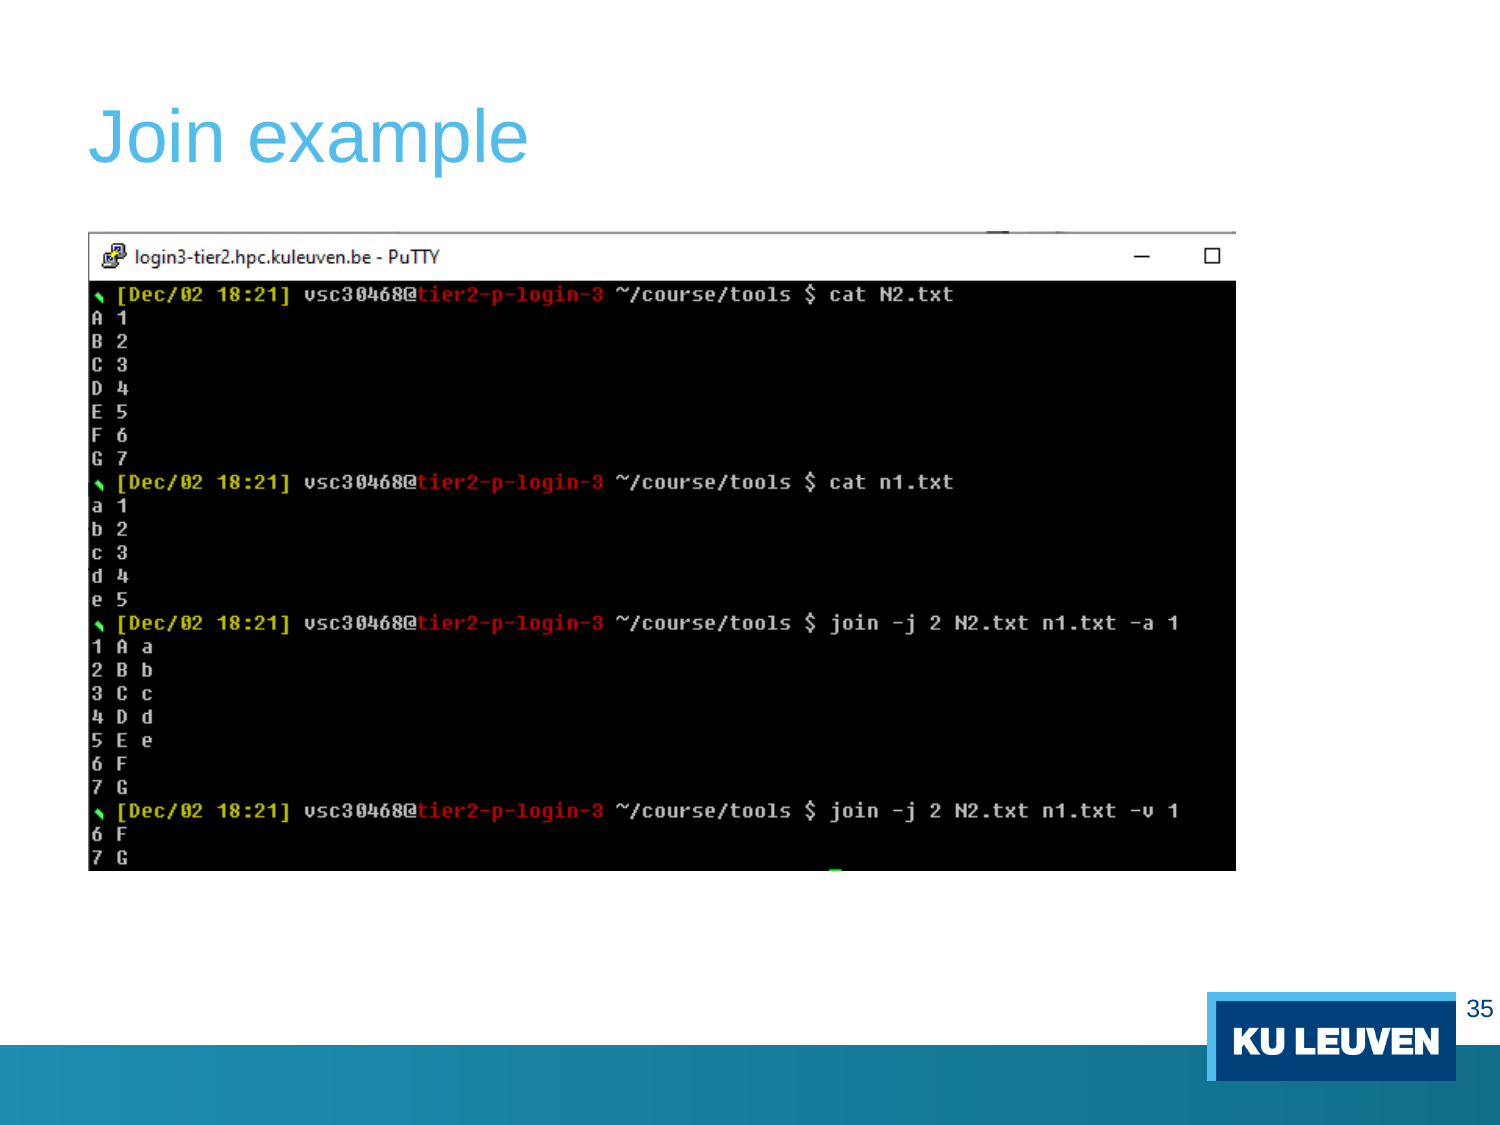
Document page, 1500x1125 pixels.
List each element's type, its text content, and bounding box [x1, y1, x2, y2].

picture [1207, 992, 1456, 1081]
title Join example [88, 29, 1456, 178]
slide_number 35 [1340, 992, 1495, 1040]
picture [88, 231, 1236, 871]
